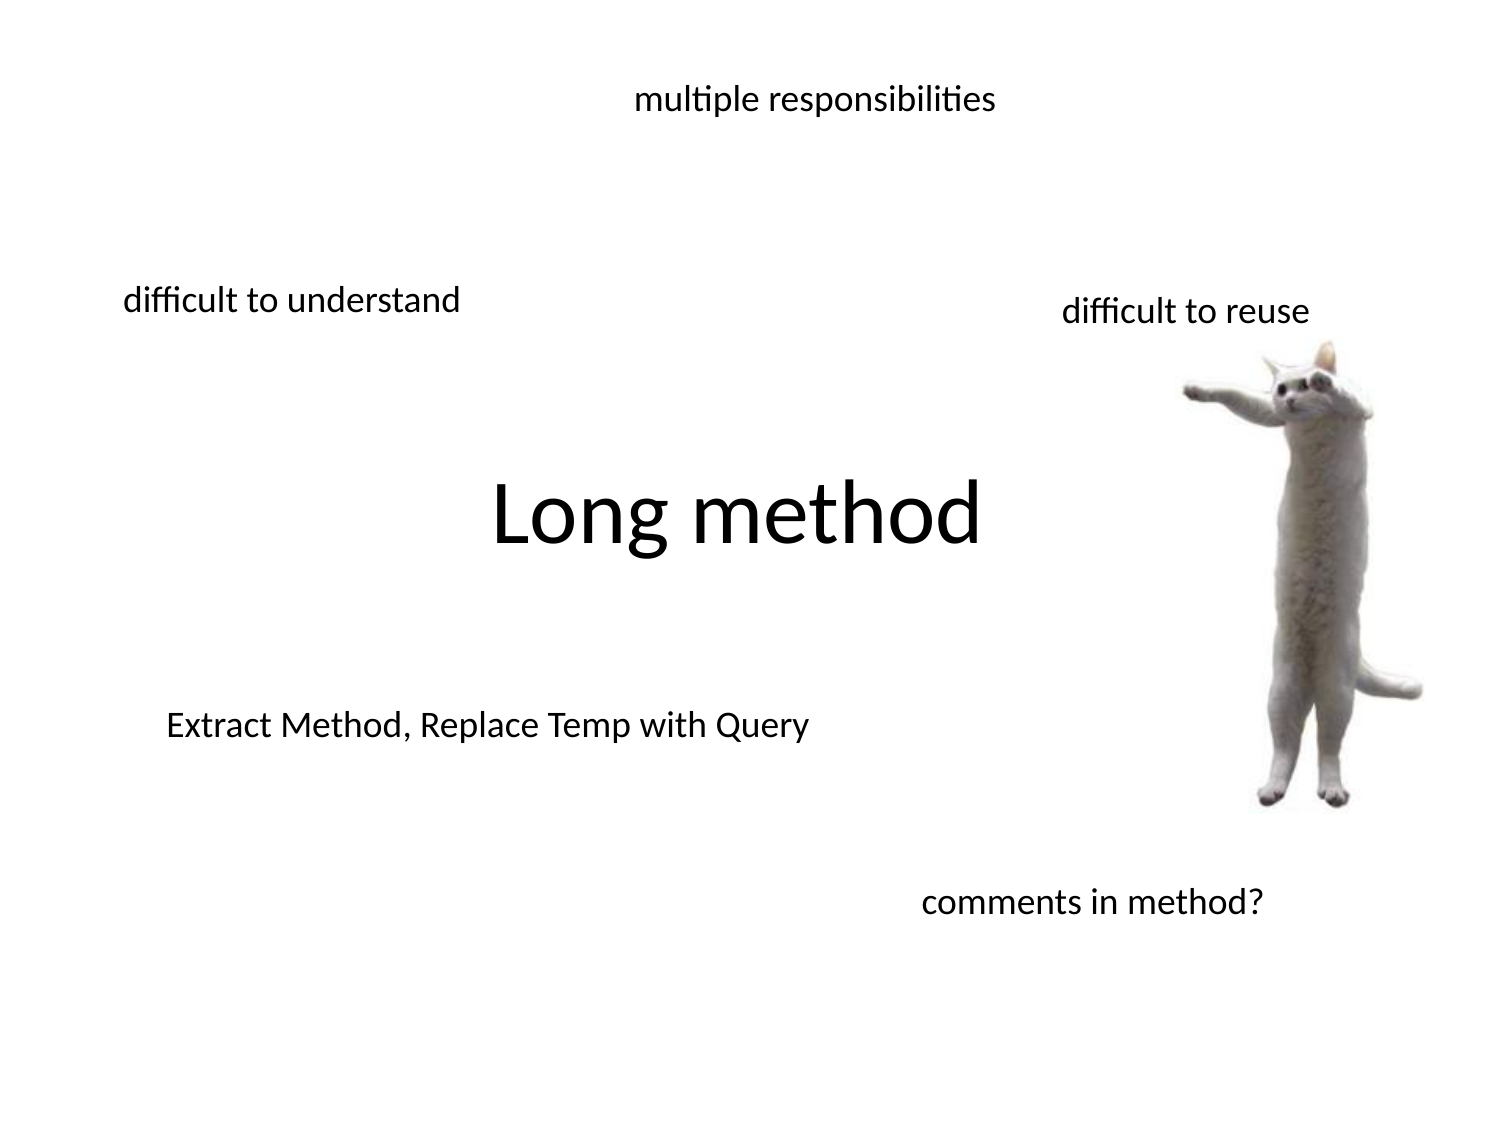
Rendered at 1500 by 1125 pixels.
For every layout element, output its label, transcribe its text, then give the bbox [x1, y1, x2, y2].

text_box difficult to reuse [935, 278, 1437, 409]
text_box difficult to understand [41, 267, 543, 397]
picture [1174, 338, 1435, 814]
text_box comments in method? [782, 869, 1404, 1000]
text_box Extract Method, Replace Temp with Query [30, 692, 947, 823]
title Long method [62, 444, 1169, 632]
text_box multiple responsibilities [422, 66, 1208, 197]
